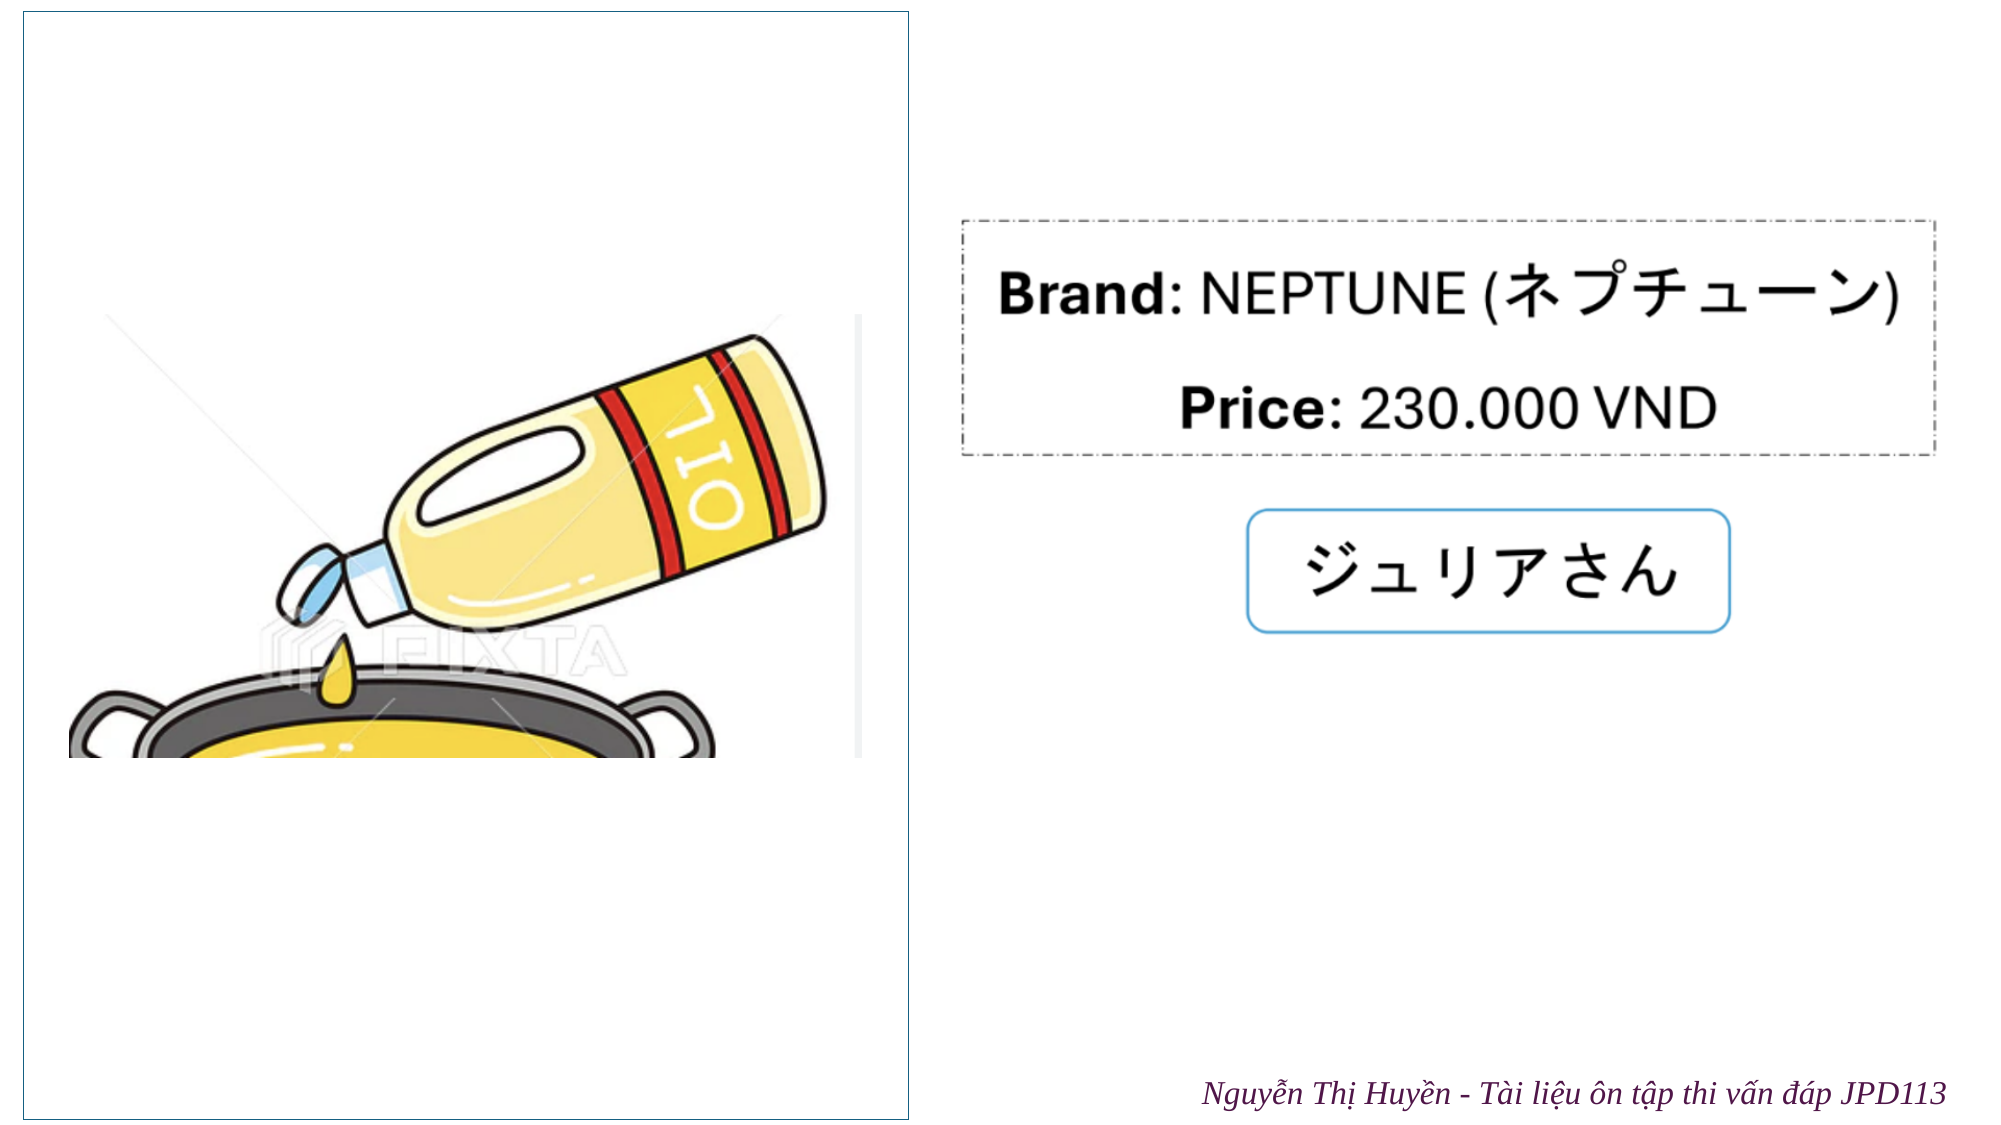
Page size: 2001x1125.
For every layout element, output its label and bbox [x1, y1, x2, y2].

text_box [23, 11, 909, 1120]
picture [949, 185, 1957, 661]
picture [69, 309, 863, 759]
